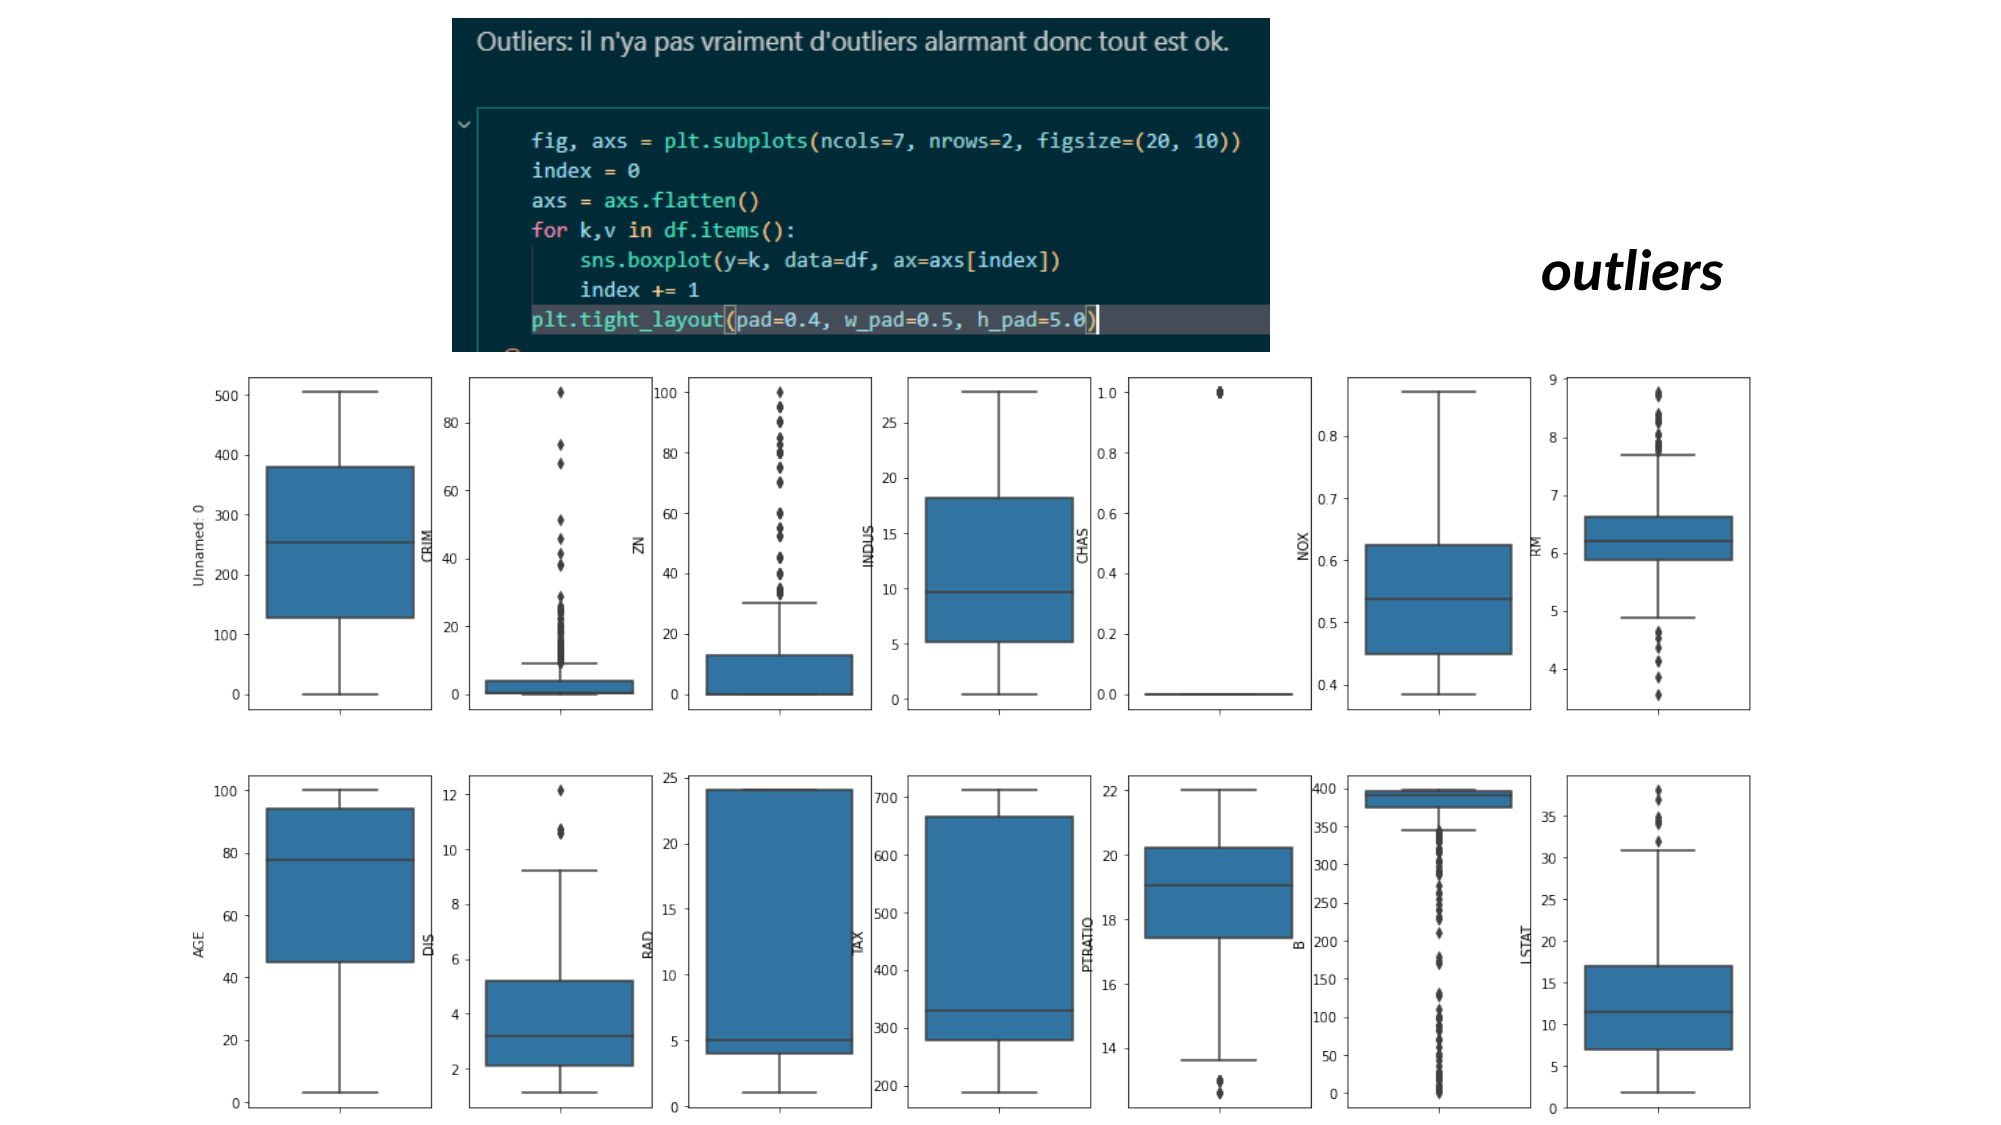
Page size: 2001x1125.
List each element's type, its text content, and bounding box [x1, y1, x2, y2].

picture [582, 31, 591, 50]
picture [744, 32, 803, 50]
picture [726, 256, 736, 271]
picture [942, 137, 988, 148]
picture [557, 197, 567, 207]
picture [810, 31, 830, 50]
picture [665, 137, 675, 152]
picture [652, 286, 675, 297]
picture [532, 197, 542, 207]
picture [605, 170, 616, 174]
picture [1195, 134, 1205, 148]
picture [689, 283, 698, 297]
picture [773, 137, 784, 148]
picture [1195, 31, 1229, 50]
picture [1017, 32, 1027, 50]
picture [821, 137, 844, 148]
picture [785, 134, 795, 148]
picture [582, 256, 603, 267]
picture [678, 252, 687, 267]
picture [725, 227, 759, 237]
picture [655, 37, 694, 57]
picture [688, 134, 698, 148]
picture [832, 31, 875, 50]
picture [738, 259, 748, 264]
picture [925, 31, 1017, 50]
picture [594, 282, 639, 297]
picture [688, 256, 700, 267]
picture [544, 162, 579, 177]
picture [477, 107, 1270, 352]
picture [601, 37, 614, 50]
picture [870, 137, 880, 146]
picture [739, 192, 747, 212]
picture [1052, 132, 1059, 148]
picture [678, 132, 687, 148]
picture [1075, 137, 1085, 148]
picture [529, 37, 572, 50]
picture [1027, 256, 1038, 267]
picture [714, 223, 724, 237]
picture [1089, 132, 1096, 148]
picture [726, 132, 760, 152]
picture [870, 264, 877, 270]
picture [629, 227, 652, 237]
picture [907, 256, 917, 267]
picture [701, 227, 711, 237]
picture [1053, 252, 1058, 271]
picture [546, 132, 554, 148]
picture [1233, 132, 1240, 152]
picture [1136, 132, 1144, 152]
picture [1099, 137, 1108, 148]
picture [762, 264, 769, 270]
picture [751, 192, 758, 212]
picture [557, 137, 567, 152]
picture [878, 37, 917, 50]
picture [545, 197, 556, 207]
picture [918, 256, 939, 267]
picture [533, 132, 543, 148]
picture [1098, 32, 1108, 50]
picture [534, 162, 542, 177]
picture [505, 348, 520, 352]
picture [787, 252, 808, 267]
picture [653, 192, 675, 207]
picture [751, 252, 759, 267]
picture [1148, 134, 1169, 148]
picture [798, 137, 807, 148]
picture [627, 164, 639, 177]
picture [581, 200, 591, 204]
picture [992, 252, 1025, 267]
picture [1039, 132, 1048, 148]
picture [665, 222, 675, 237]
picture [894, 134, 905, 148]
picture [893, 256, 903, 267]
picture [580, 222, 592, 237]
picture [1062, 137, 1074, 152]
picture [943, 256, 953, 267]
picture [1003, 134, 1012, 148]
picture [701, 37, 723, 50]
picture [544, 227, 567, 237]
picture [882, 140, 892, 144]
picture [1154, 32, 1188, 50]
picture [1108, 37, 1122, 50]
picture [582, 281, 590, 297]
picture [701, 194, 711, 207]
picture [1041, 252, 1047, 271]
picture [1220, 132, 1227, 152]
picture [713, 197, 736, 207]
picture [715, 252, 722, 271]
picture [714, 137, 723, 148]
picture [929, 137, 939, 148]
picture [593, 137, 616, 148]
picture [653, 256, 675, 271]
picture [762, 132, 770, 148]
picture [616, 32, 647, 57]
picture [776, 222, 781, 242]
picture [954, 256, 964, 267]
picture [1125, 32, 1147, 50]
picture [990, 140, 1000, 144]
picture [606, 256, 615, 267]
picture [859, 132, 867, 148]
picture [1034, 31, 1091, 50]
picture [458, 122, 470, 128]
picture [532, 246, 1270, 334]
picture [677, 194, 698, 207]
picture [810, 253, 819, 267]
picture [629, 252, 652, 267]
picture [723, 37, 741, 50]
picture [845, 137, 857, 148]
picture [703, 253, 711, 267]
picture [477, 31, 525, 50]
picture [532, 222, 544, 237]
picture [605, 227, 616, 237]
picture [185, 365, 1759, 1125]
text_box outliers [1284, 224, 1982, 310]
picture [678, 222, 688, 237]
picture [618, 137, 627, 148]
picture [641, 140, 651, 144]
picture [1111, 137, 1133, 148]
picture [811, 132, 819, 152]
picture [1206, 134, 1218, 148]
picture [968, 252, 975, 271]
picture [763, 222, 770, 242]
picture [582, 167, 592, 177]
picture [605, 197, 639, 207]
picture [823, 252, 868, 267]
picture [980, 252, 988, 267]
